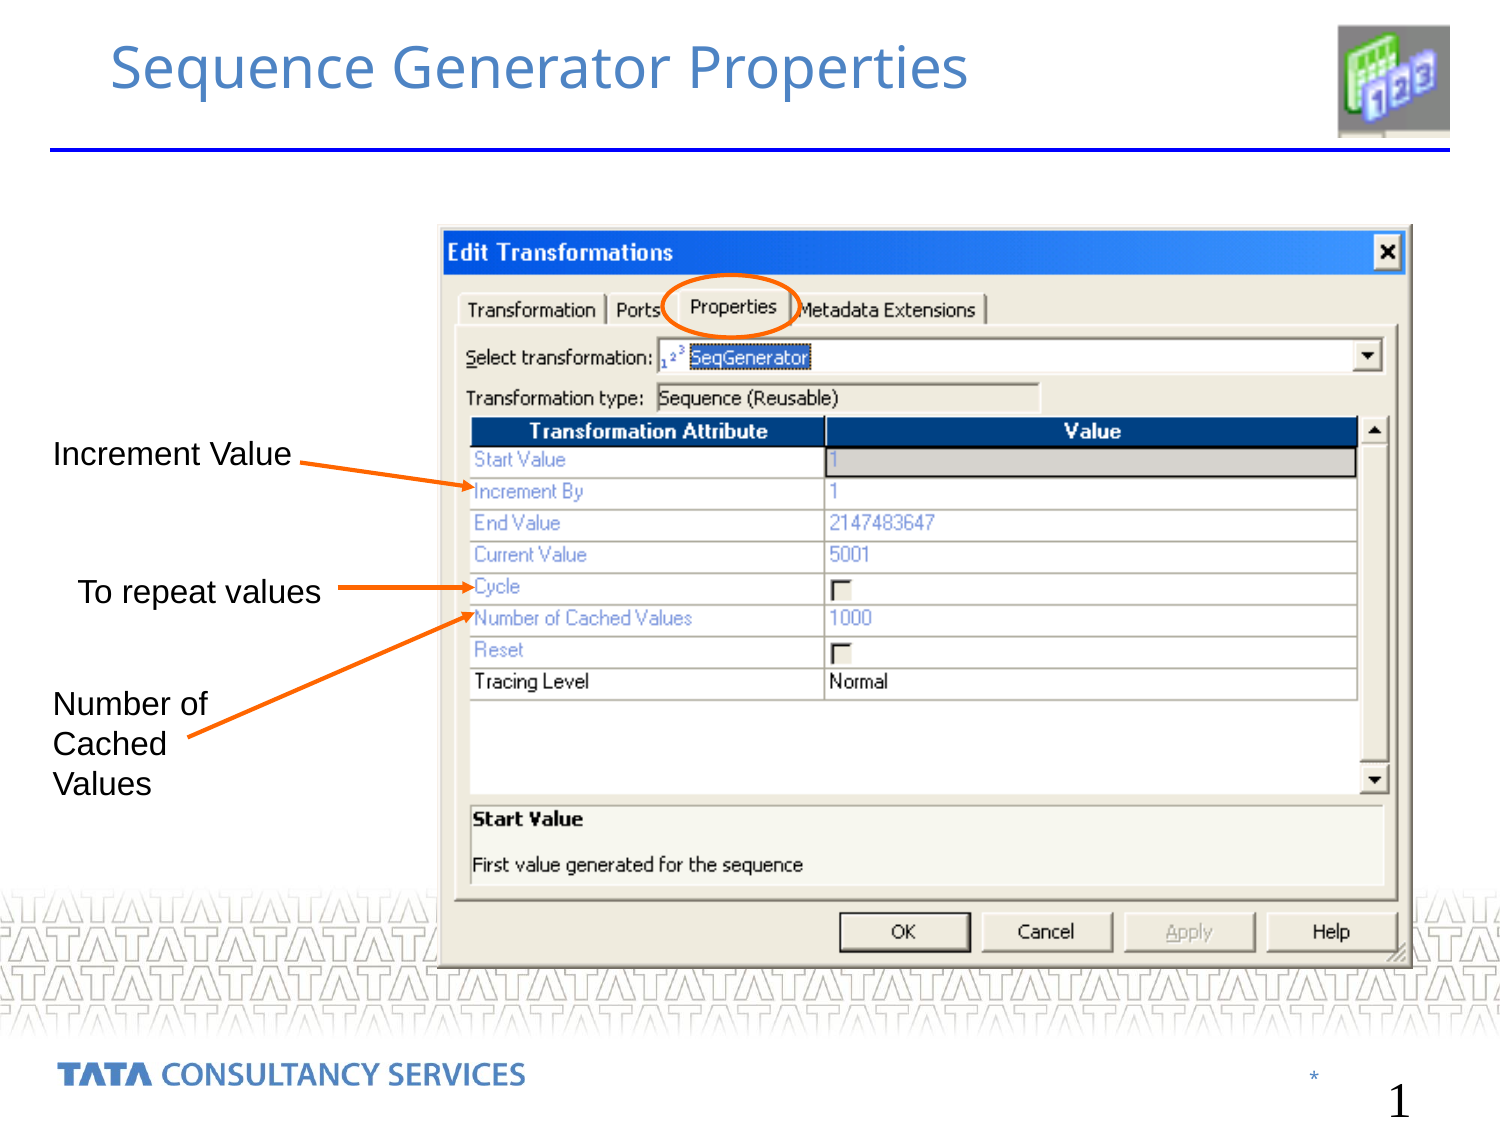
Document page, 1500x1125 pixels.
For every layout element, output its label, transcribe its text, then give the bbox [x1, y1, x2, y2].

picture [0, 224, 1500, 1039]
text_box Number of Cached Values [37, 675, 225, 863]
picture [57, 1062, 525, 1086]
picture [1337, 24, 1451, 138]
text_box Increment Value [37, 425, 311, 481]
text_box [299, 462, 476, 488]
text_box To repeat values [62, 562, 341, 618]
title Sequence Generator Properties [95, 22, 1456, 166]
slide_number ‹#› [1371, 1059, 1435, 1104]
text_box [187, 612, 476, 738]
